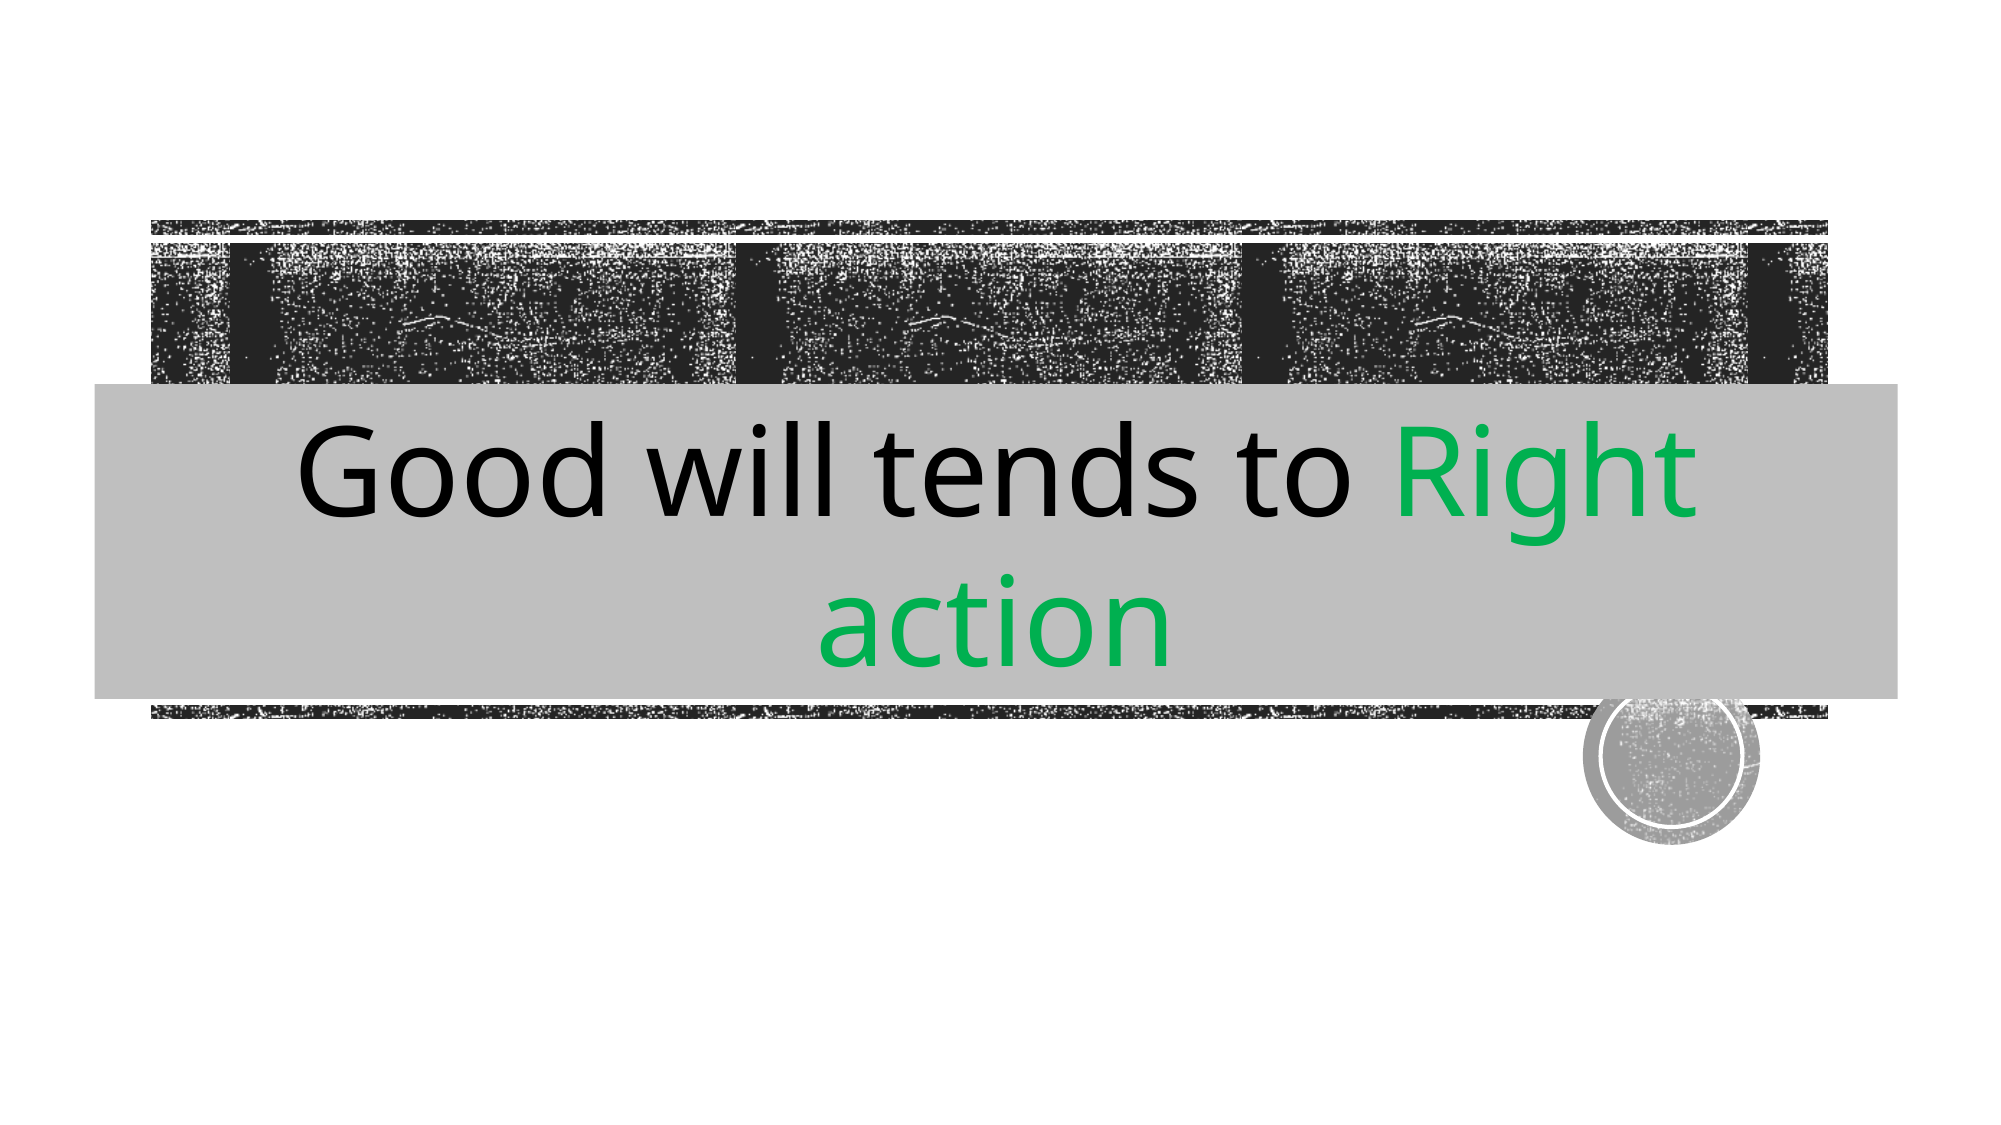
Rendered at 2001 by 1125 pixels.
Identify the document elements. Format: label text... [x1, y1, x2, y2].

text_box Good will tends to Right action [94, 384, 1898, 699]
